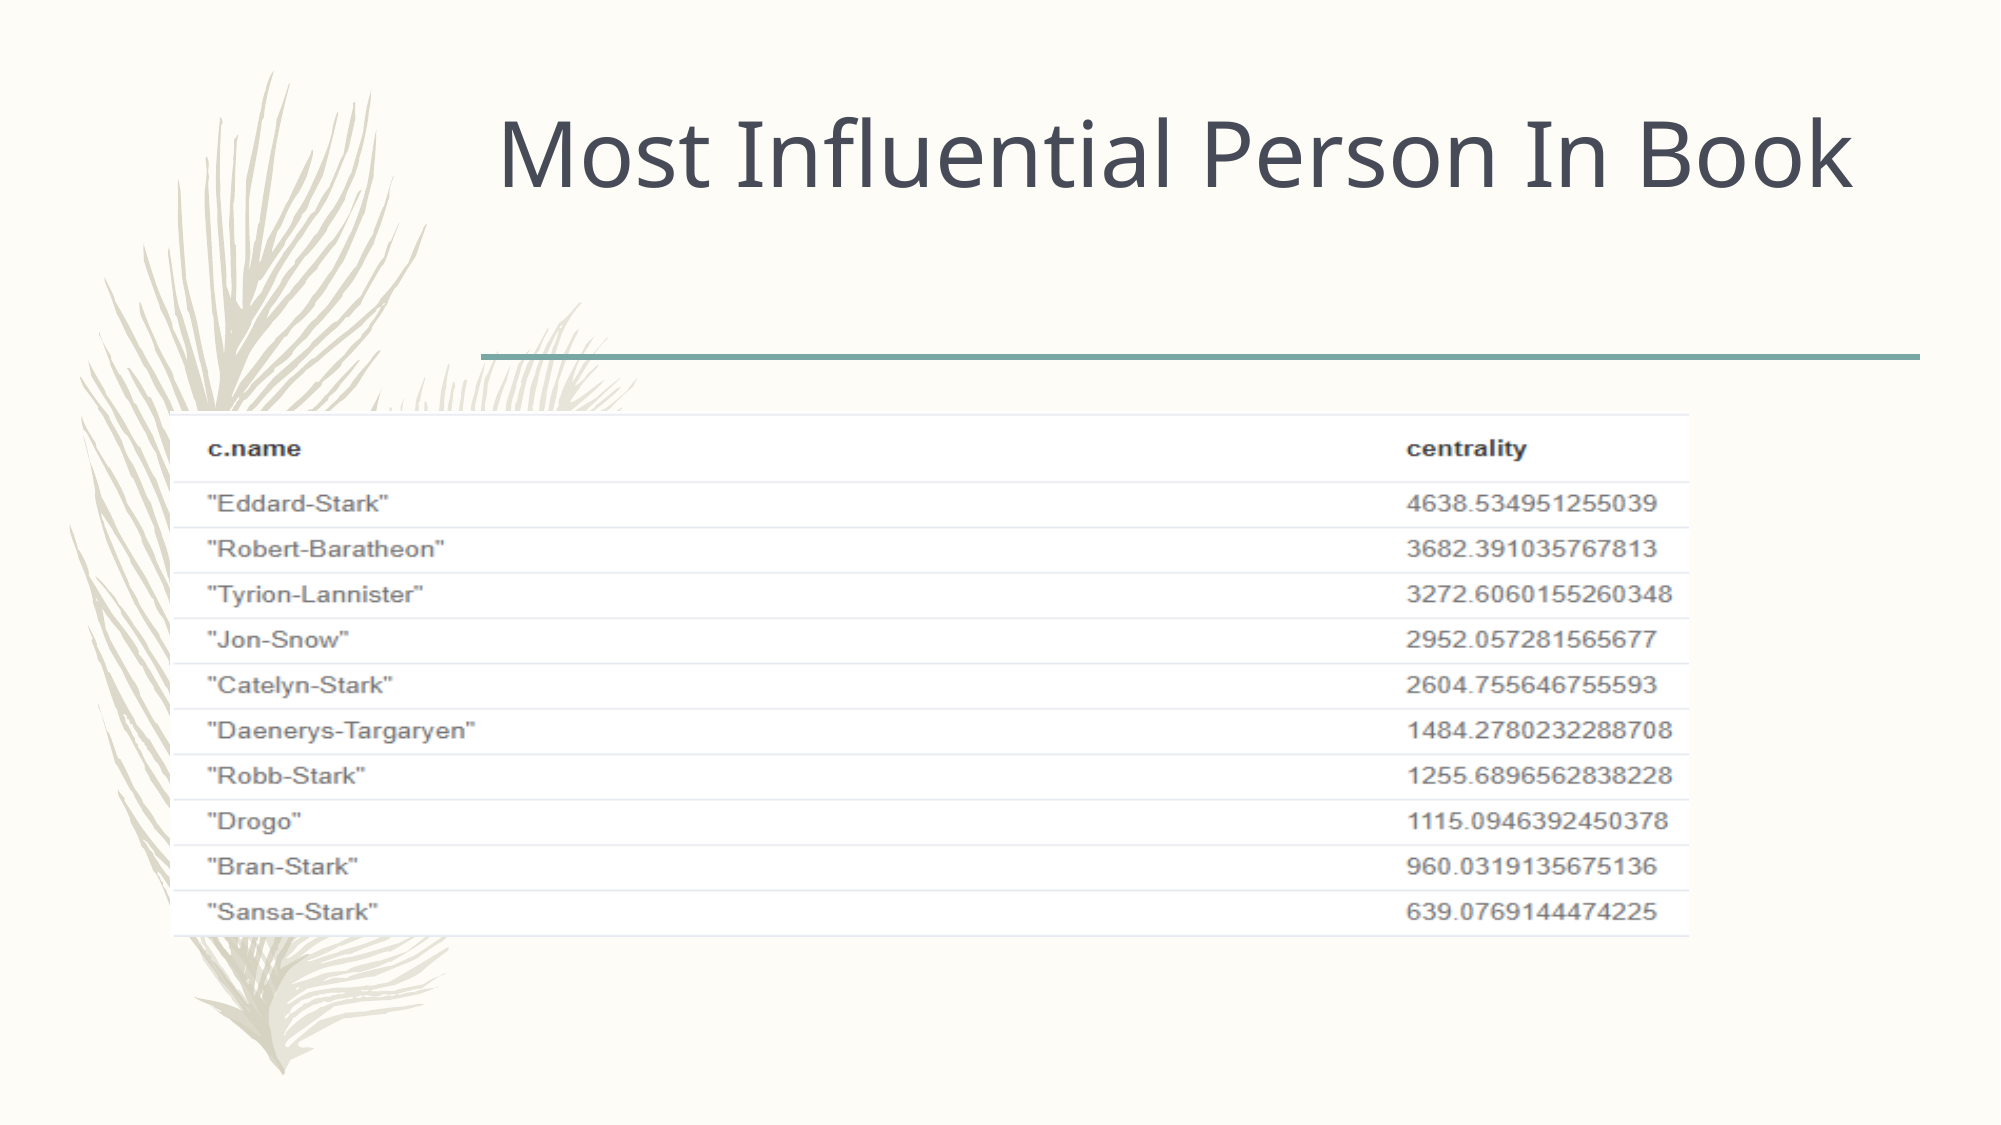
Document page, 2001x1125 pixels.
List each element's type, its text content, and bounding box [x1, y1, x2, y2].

title Most Influential Person In Book [481, 93, 1920, 350]
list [170, 411, 1689, 937]
